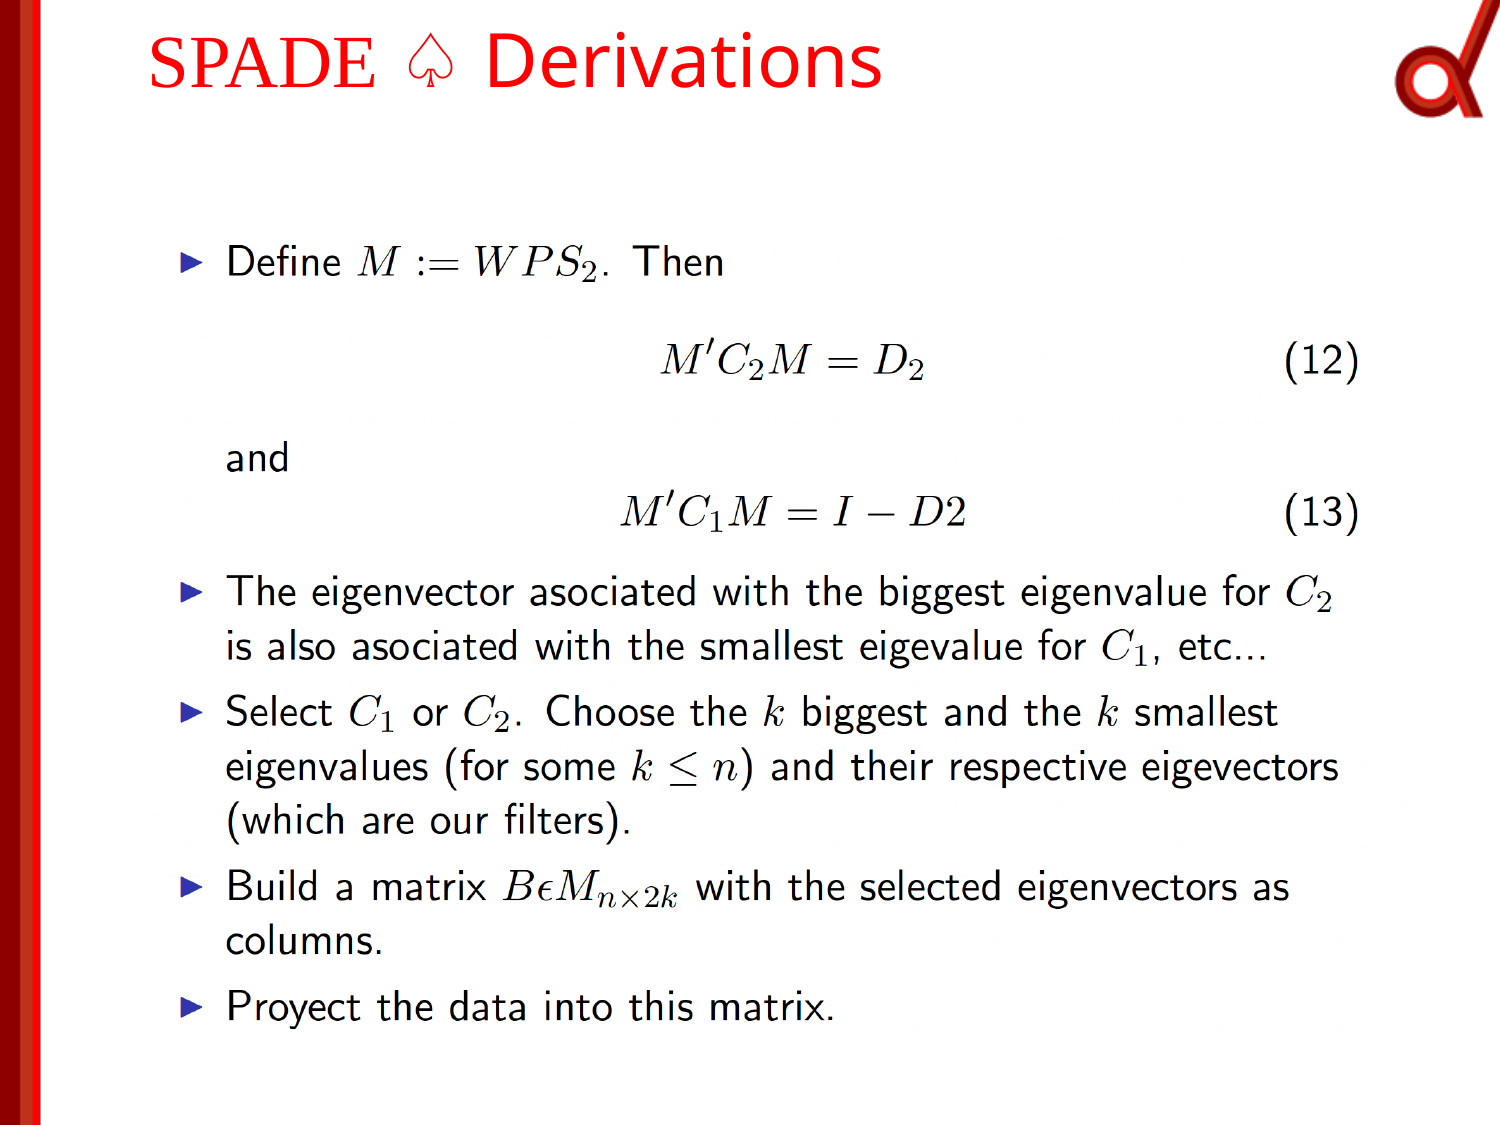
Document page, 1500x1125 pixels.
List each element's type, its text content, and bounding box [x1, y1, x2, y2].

title SPADE ♤ Derivations [147, 12, 1388, 104]
picture [147, 212, 1416, 1037]
